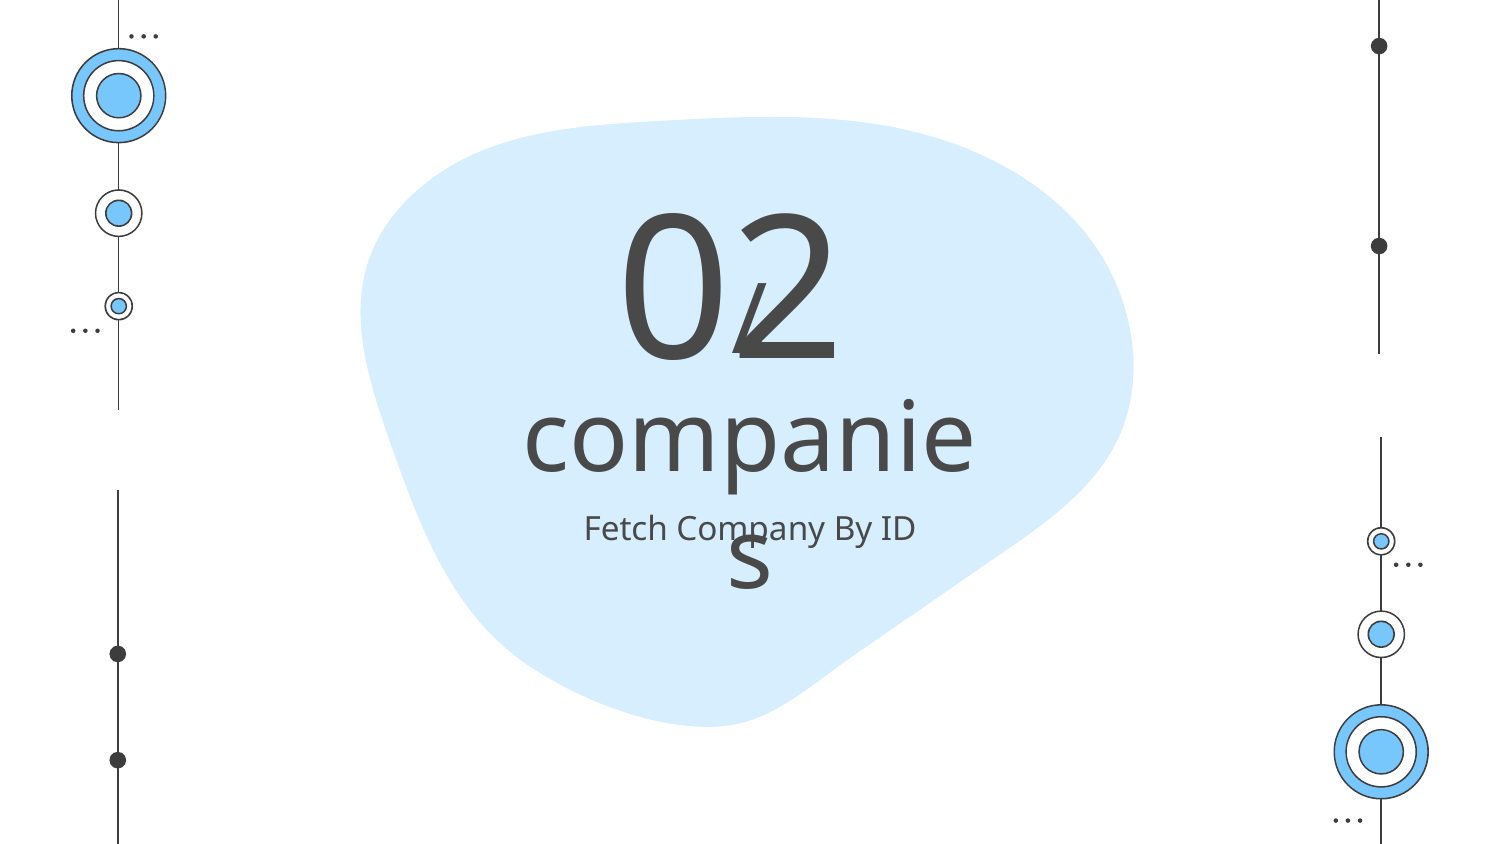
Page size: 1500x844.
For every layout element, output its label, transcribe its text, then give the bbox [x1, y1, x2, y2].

title /companies [487, 366, 1013, 491]
title 02 [487, 190, 975, 366]
subtitle Fetch Company By ID [487, 491, 1013, 605]
